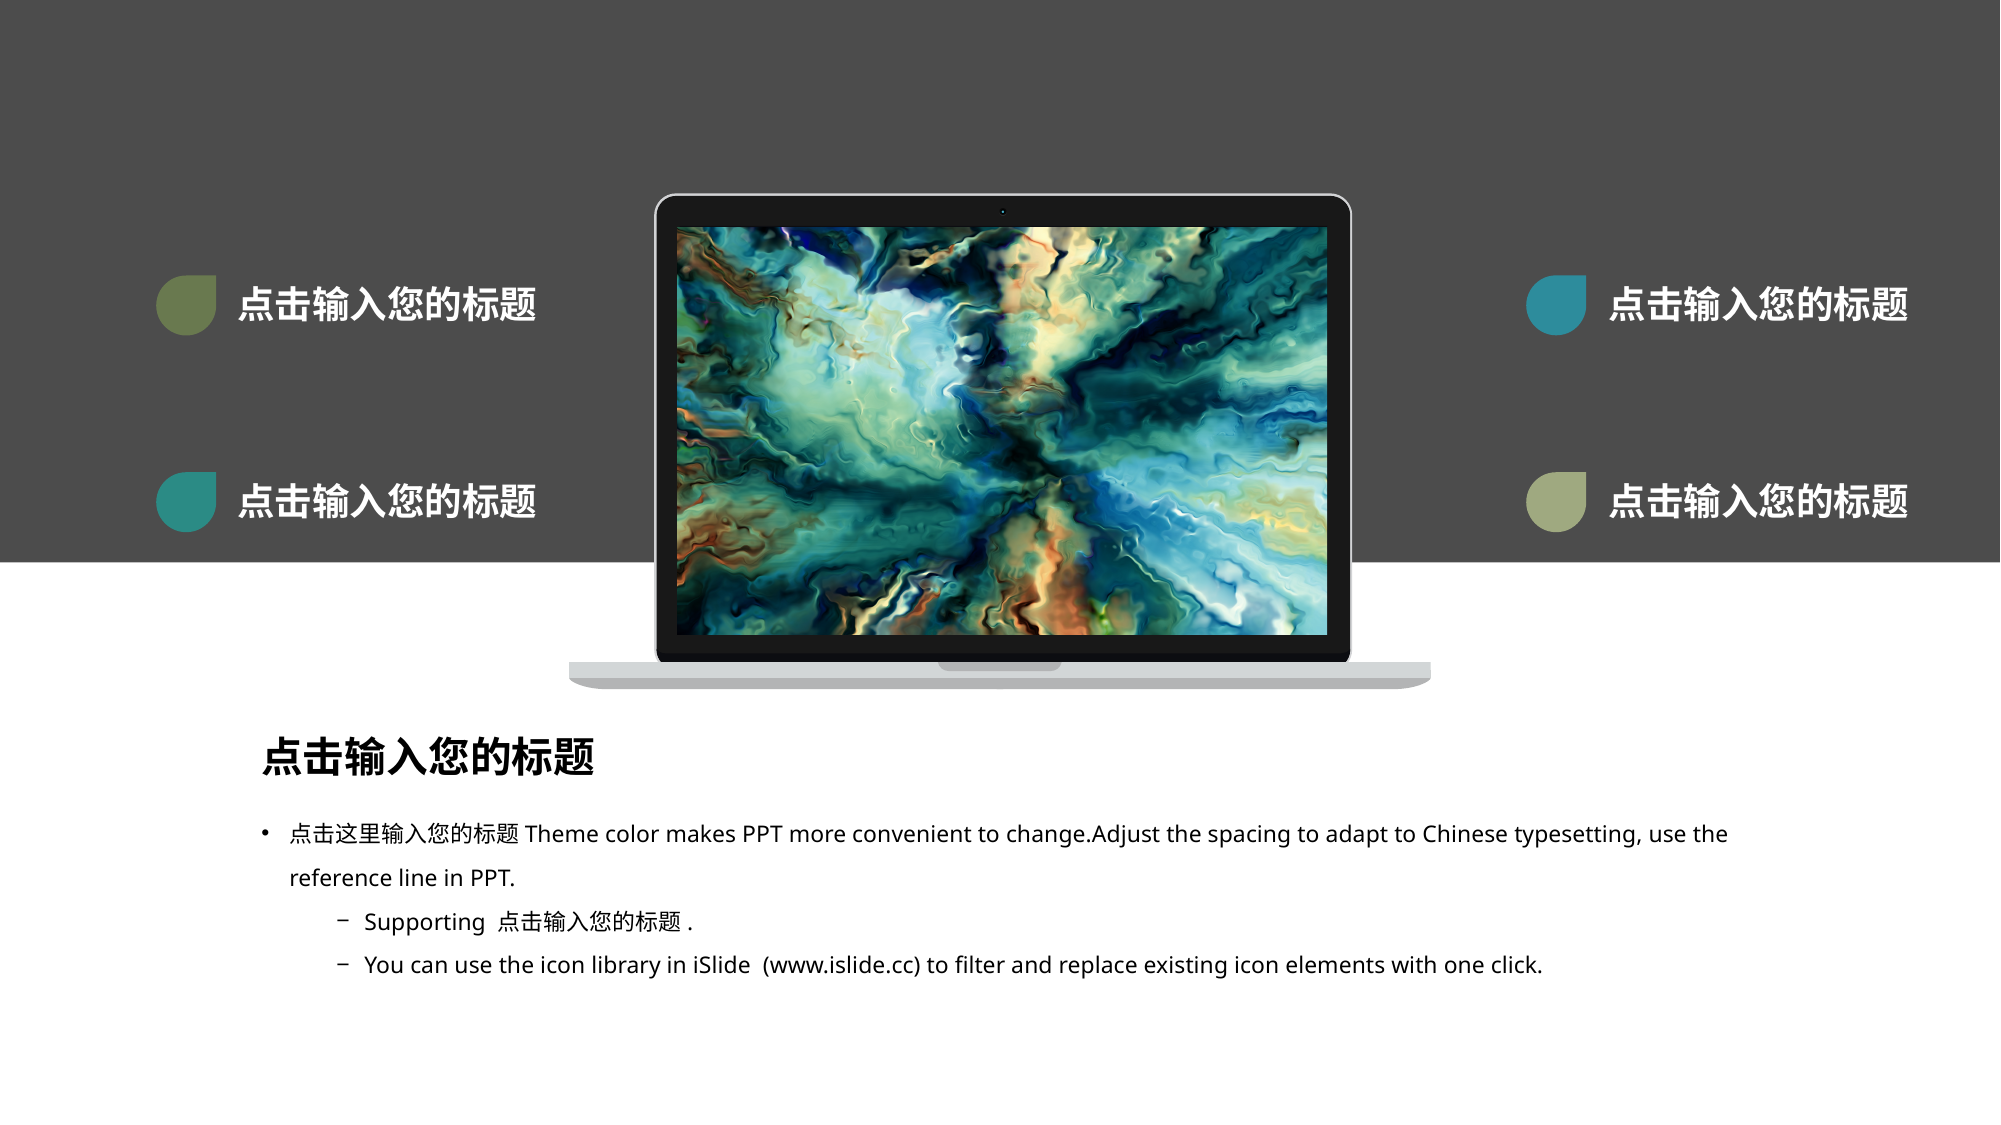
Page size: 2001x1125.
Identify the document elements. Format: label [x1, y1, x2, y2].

text_box [0, 0, 2000, 998]
